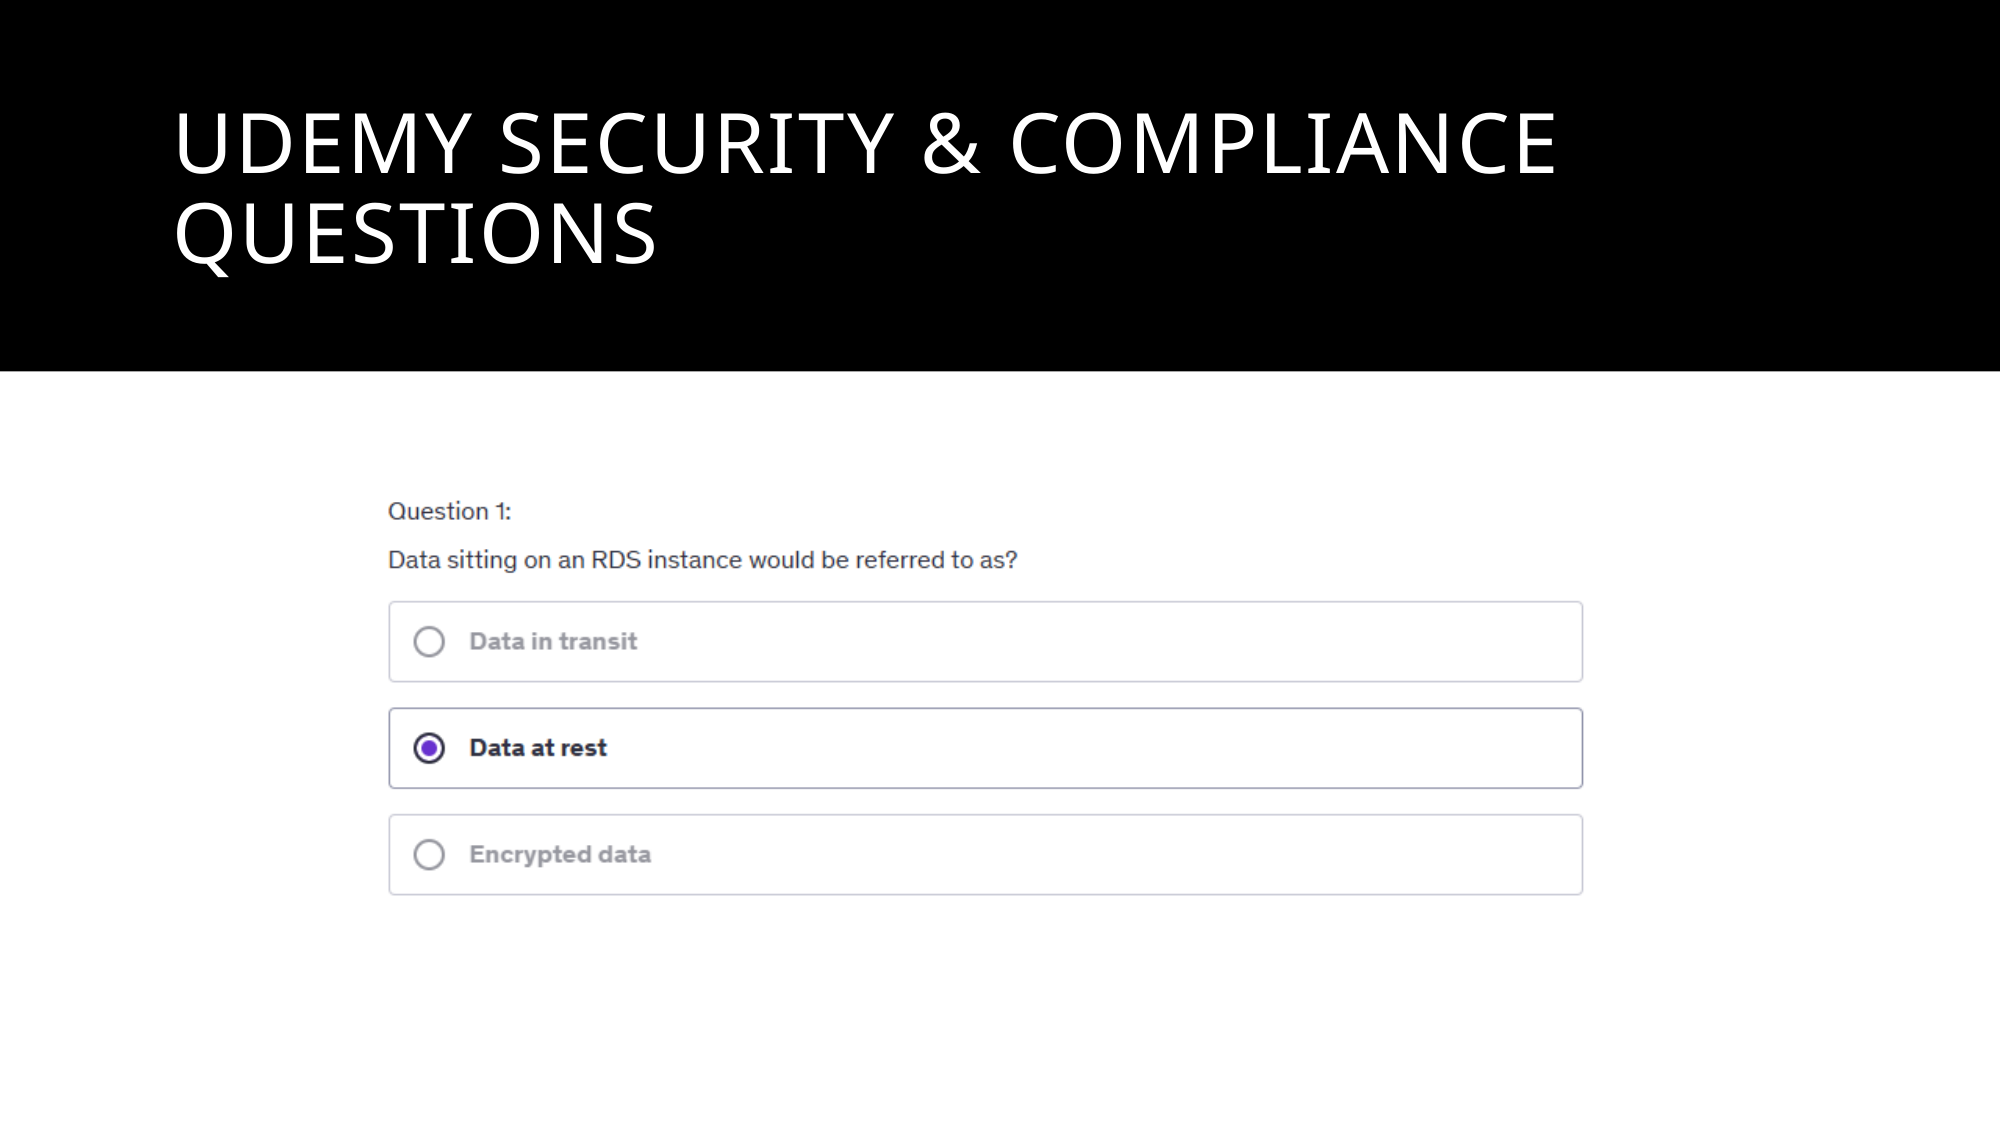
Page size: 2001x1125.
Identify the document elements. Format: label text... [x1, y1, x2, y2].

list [331, 465, 1668, 974]
title Udemy Security & Compliance Questions [157, 52, 1842, 332]
